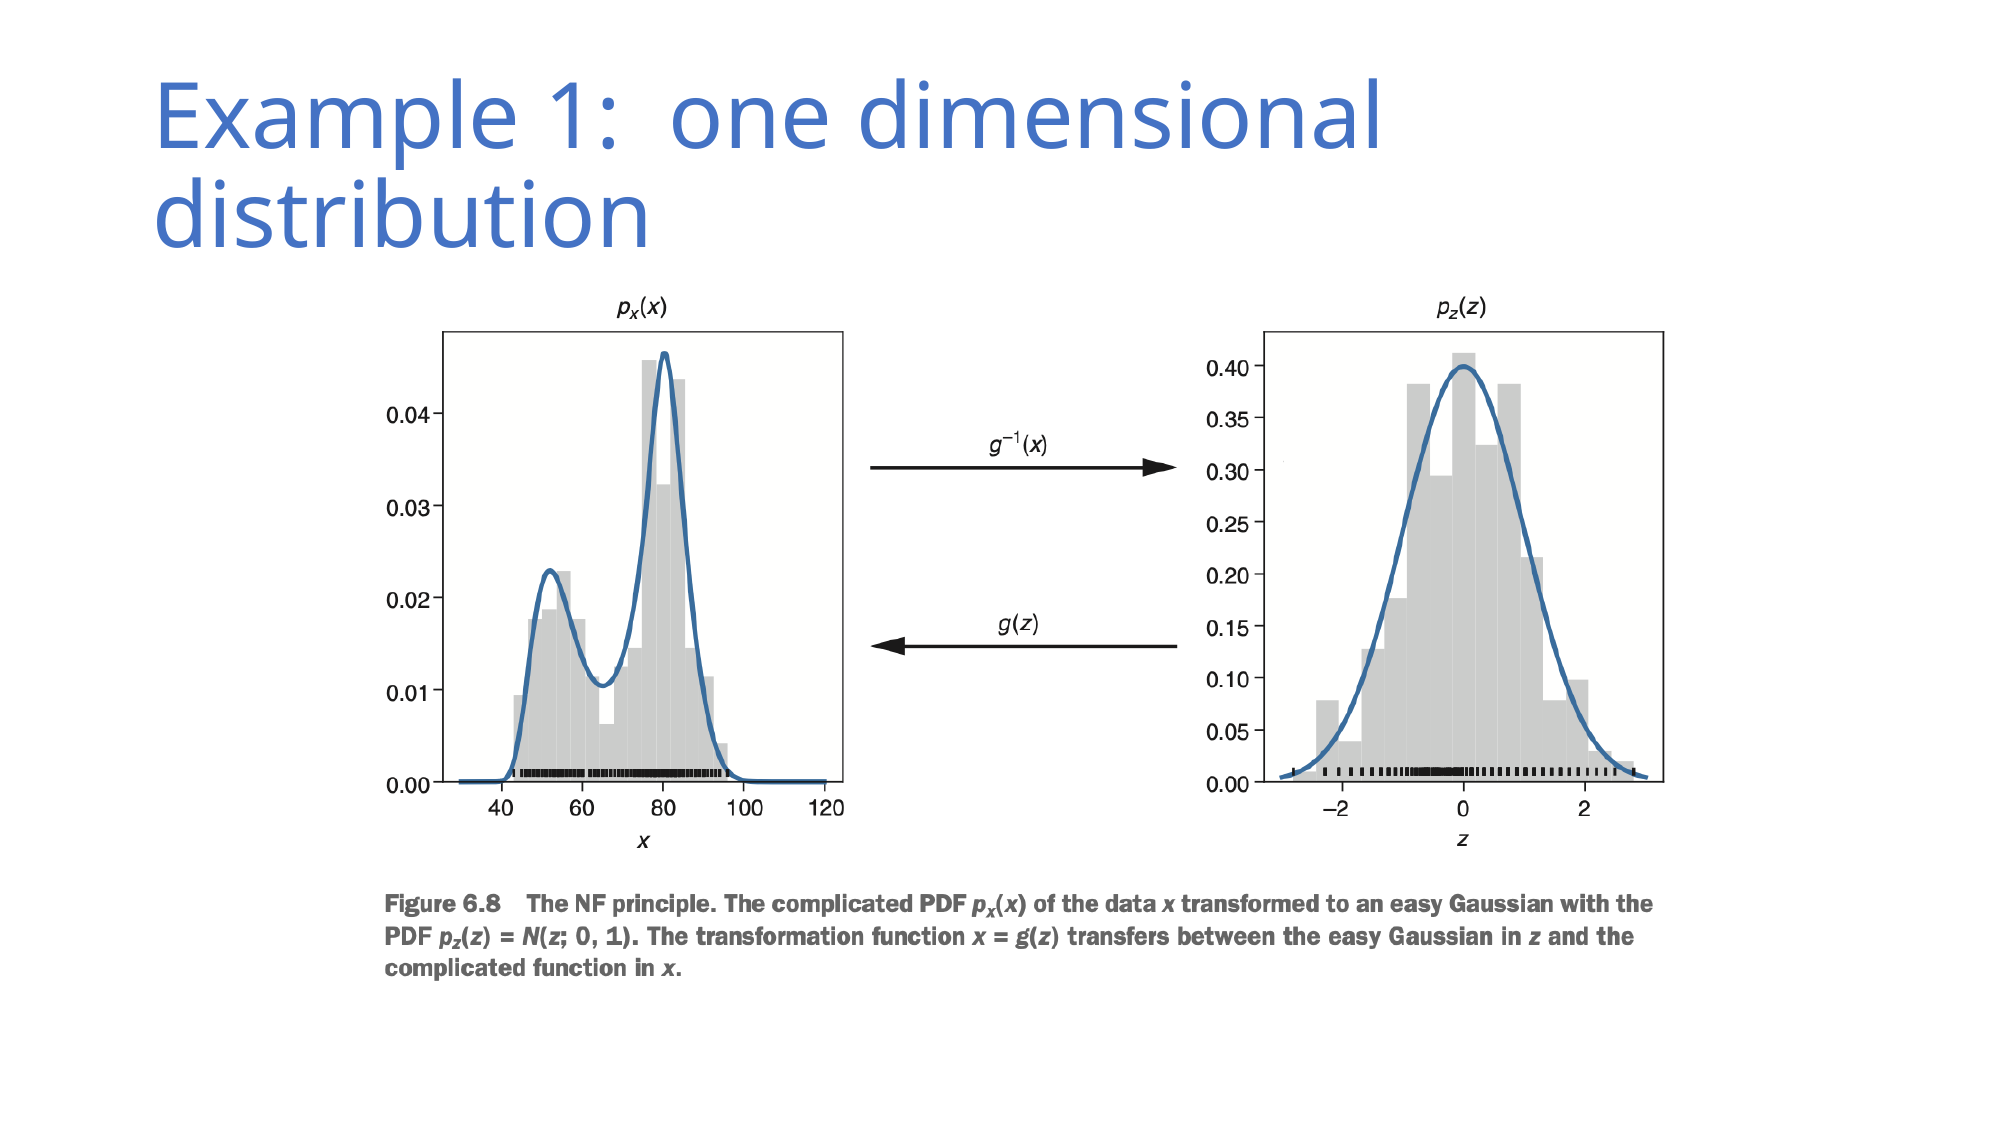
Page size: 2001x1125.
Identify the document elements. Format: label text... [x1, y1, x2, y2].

title Example 1: one dimensional distribution [137, 59, 1863, 278]
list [367, 277, 1688, 992]
